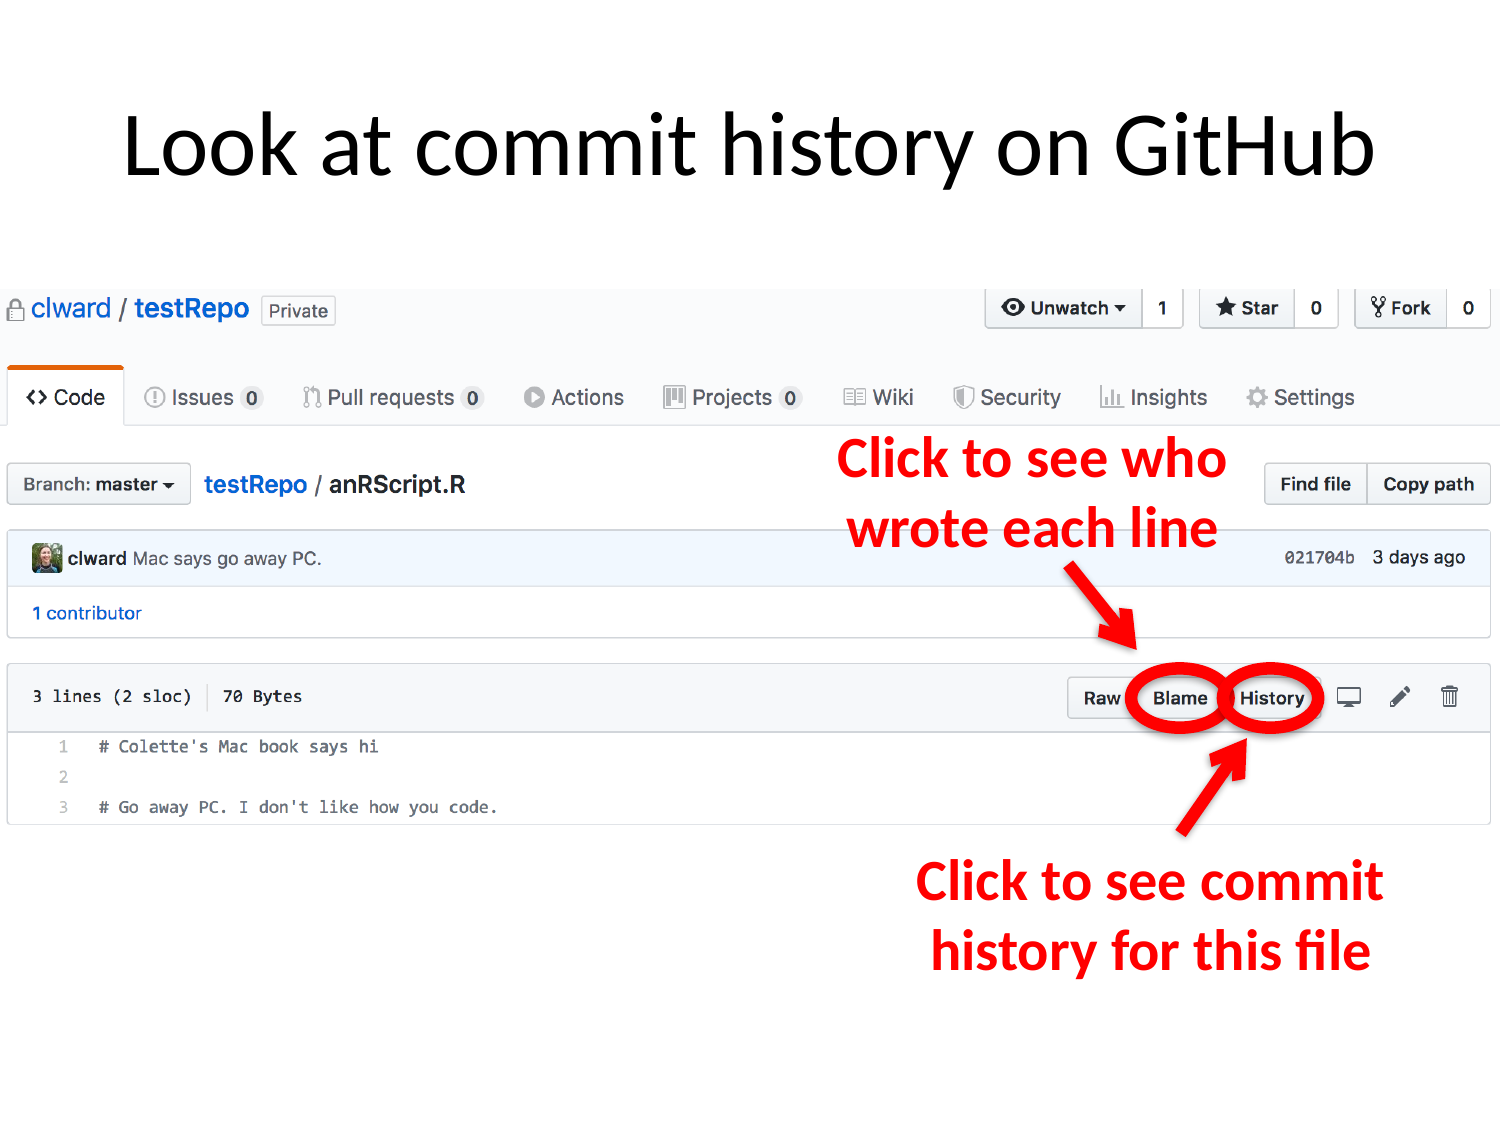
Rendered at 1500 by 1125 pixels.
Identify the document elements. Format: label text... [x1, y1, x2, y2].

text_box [1067, 564, 1137, 651]
text_box Click to see commit history for this file [865, 841, 1436, 990]
picture [0, 289, 1500, 834]
title Look at commit history on GitHub [75, 45, 1425, 233]
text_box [1180, 737, 1248, 834]
